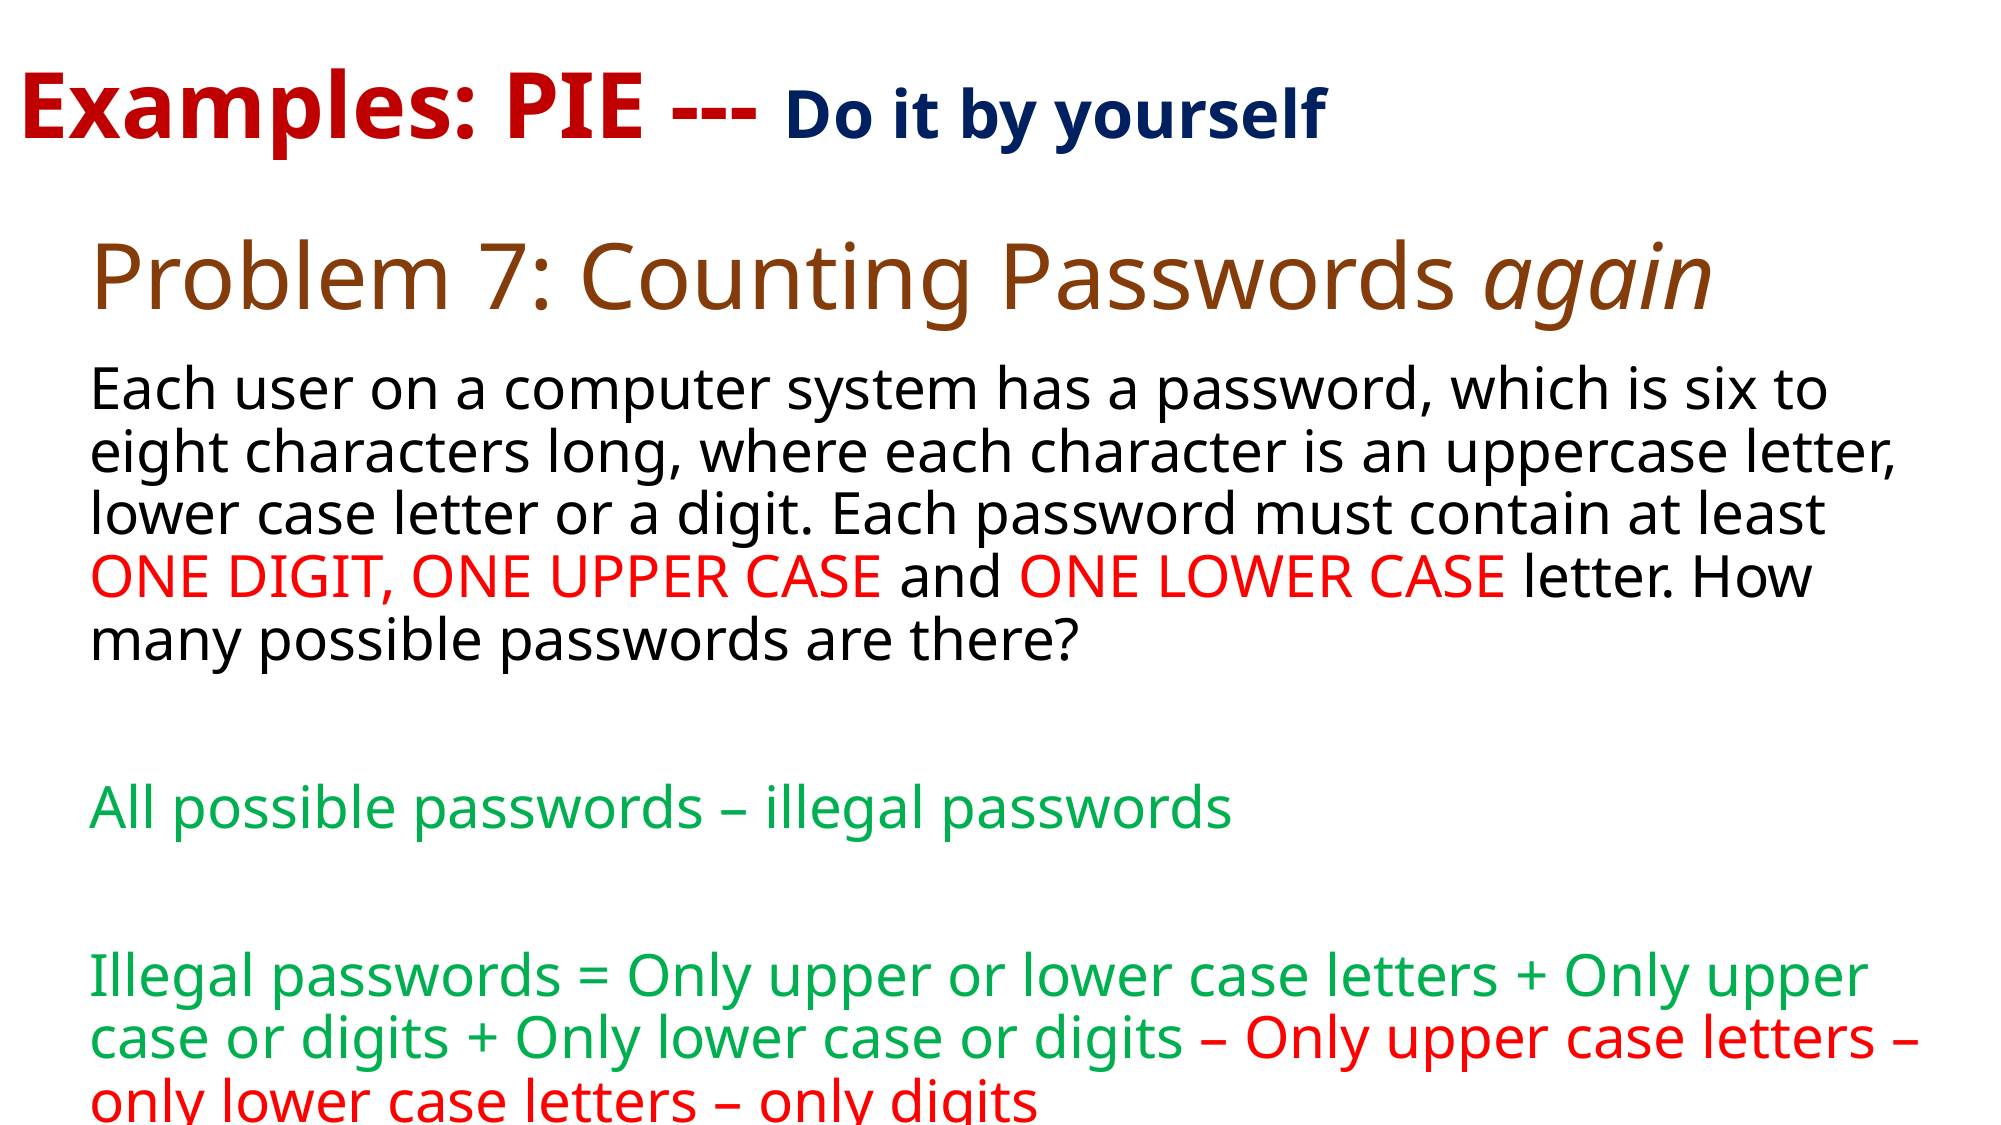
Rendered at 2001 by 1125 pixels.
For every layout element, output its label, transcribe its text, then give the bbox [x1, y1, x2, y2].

text_box Examples: PIE --- Do it by yourself [2, 0, 1728, 218]
title Problem 7: Counting Passwords again [74, 170, 1800, 389]
